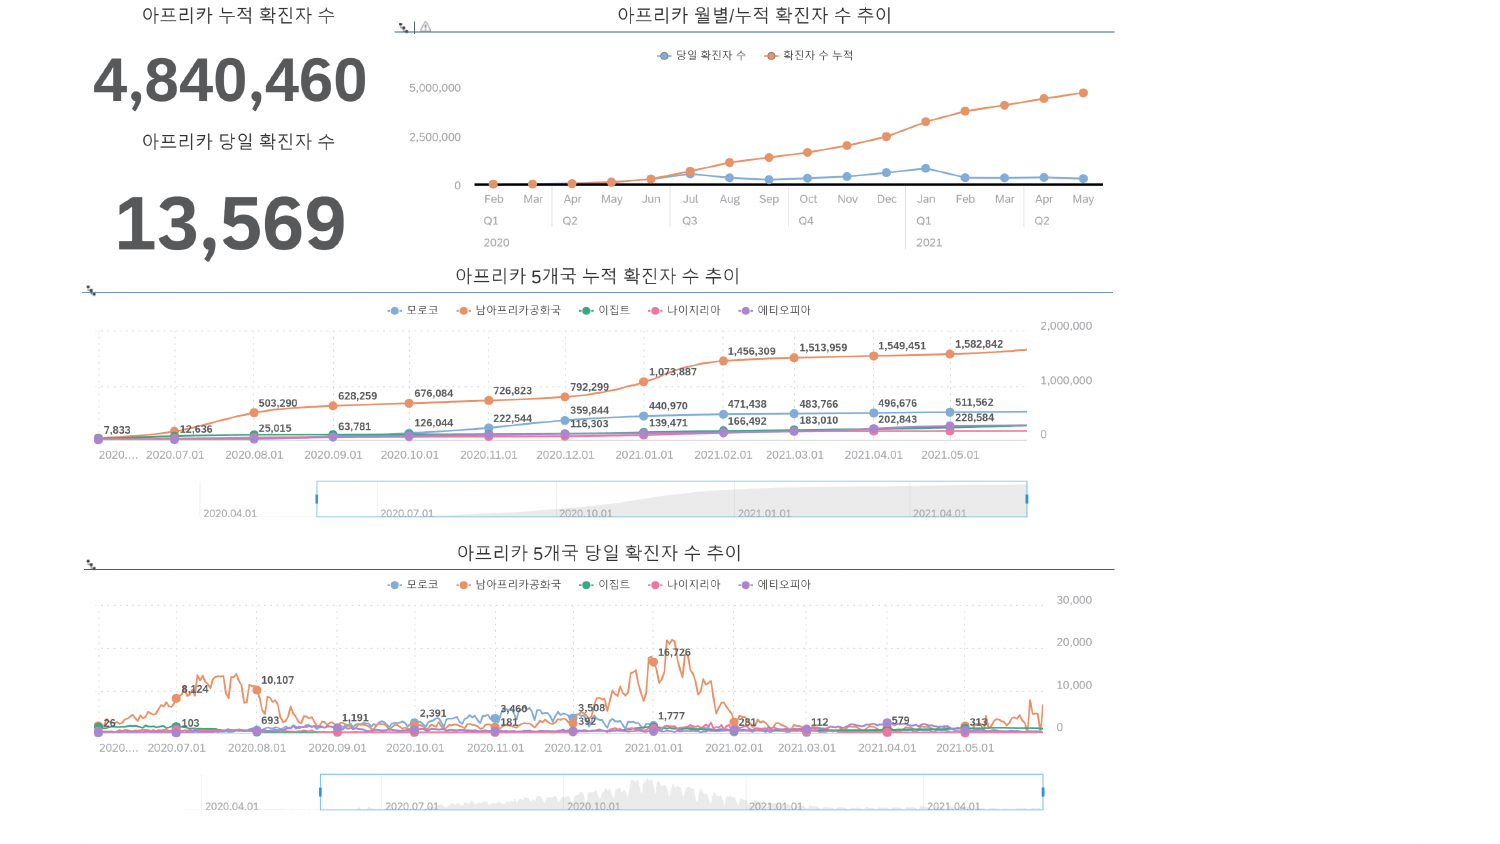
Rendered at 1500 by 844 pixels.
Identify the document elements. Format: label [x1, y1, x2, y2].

picture [82, 0, 1418, 844]
